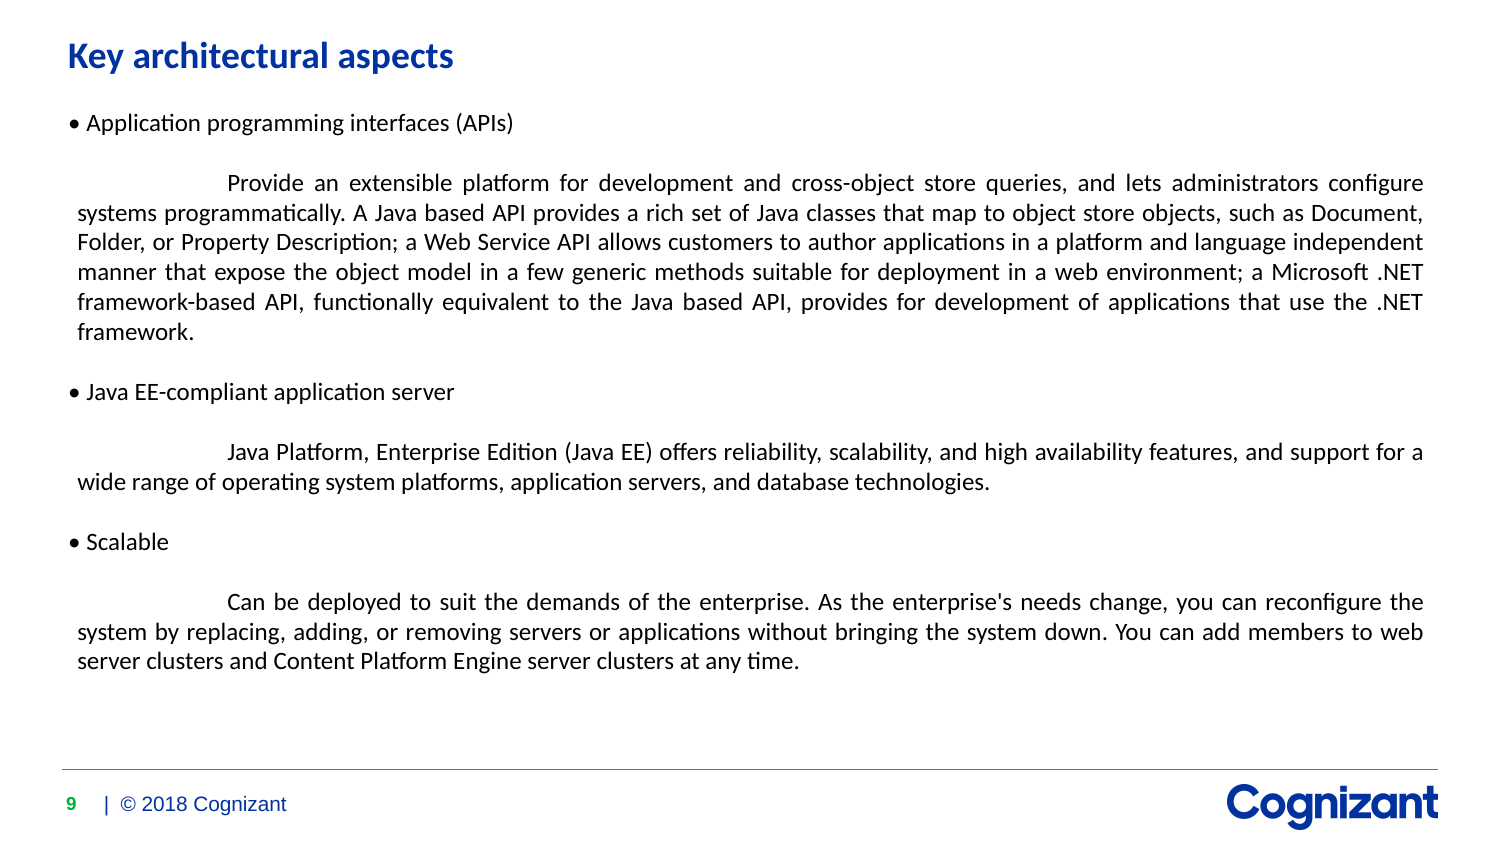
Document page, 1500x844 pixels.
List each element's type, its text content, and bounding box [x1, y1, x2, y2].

text_box Key architectural aspects • Application programming interfaces (APIs) Provide an extensible platform for development and cross-object store queries, and lets administrators configure systems programmatically. A Java based API provides a rich set of Java classes that map to object store objects, such as Document, Folder, or Property Description; a Web Service API allows customers to author applications in a platform and language independent manner that expose the object model in a few generic methods suitable for deployment in a web environment; a Microsoft .NET framework-based API, functionally equivalent to the Java based API, provides for development of applications that use the .NET framework. • Java EE-compliant application server Java Platform, Enterprise Edition (Java EE) offers reliability, scalability, and high availability features, and support for a wide range of operating system platforms, application servers, and database technologies. • Scalable Can be deployed to suit the demands of the enterprise. As the enterprise's needs change, you can reconfigure the system by replacing, adding, or removing servers or applications without bringing the system down. You can add members to web server clusters and Content Platform Engine server clusters at any time. [53, 23, 1442, 713]
slide_number 9 [66, 790, 104, 817]
picture [1227, 784, 1438, 830]
